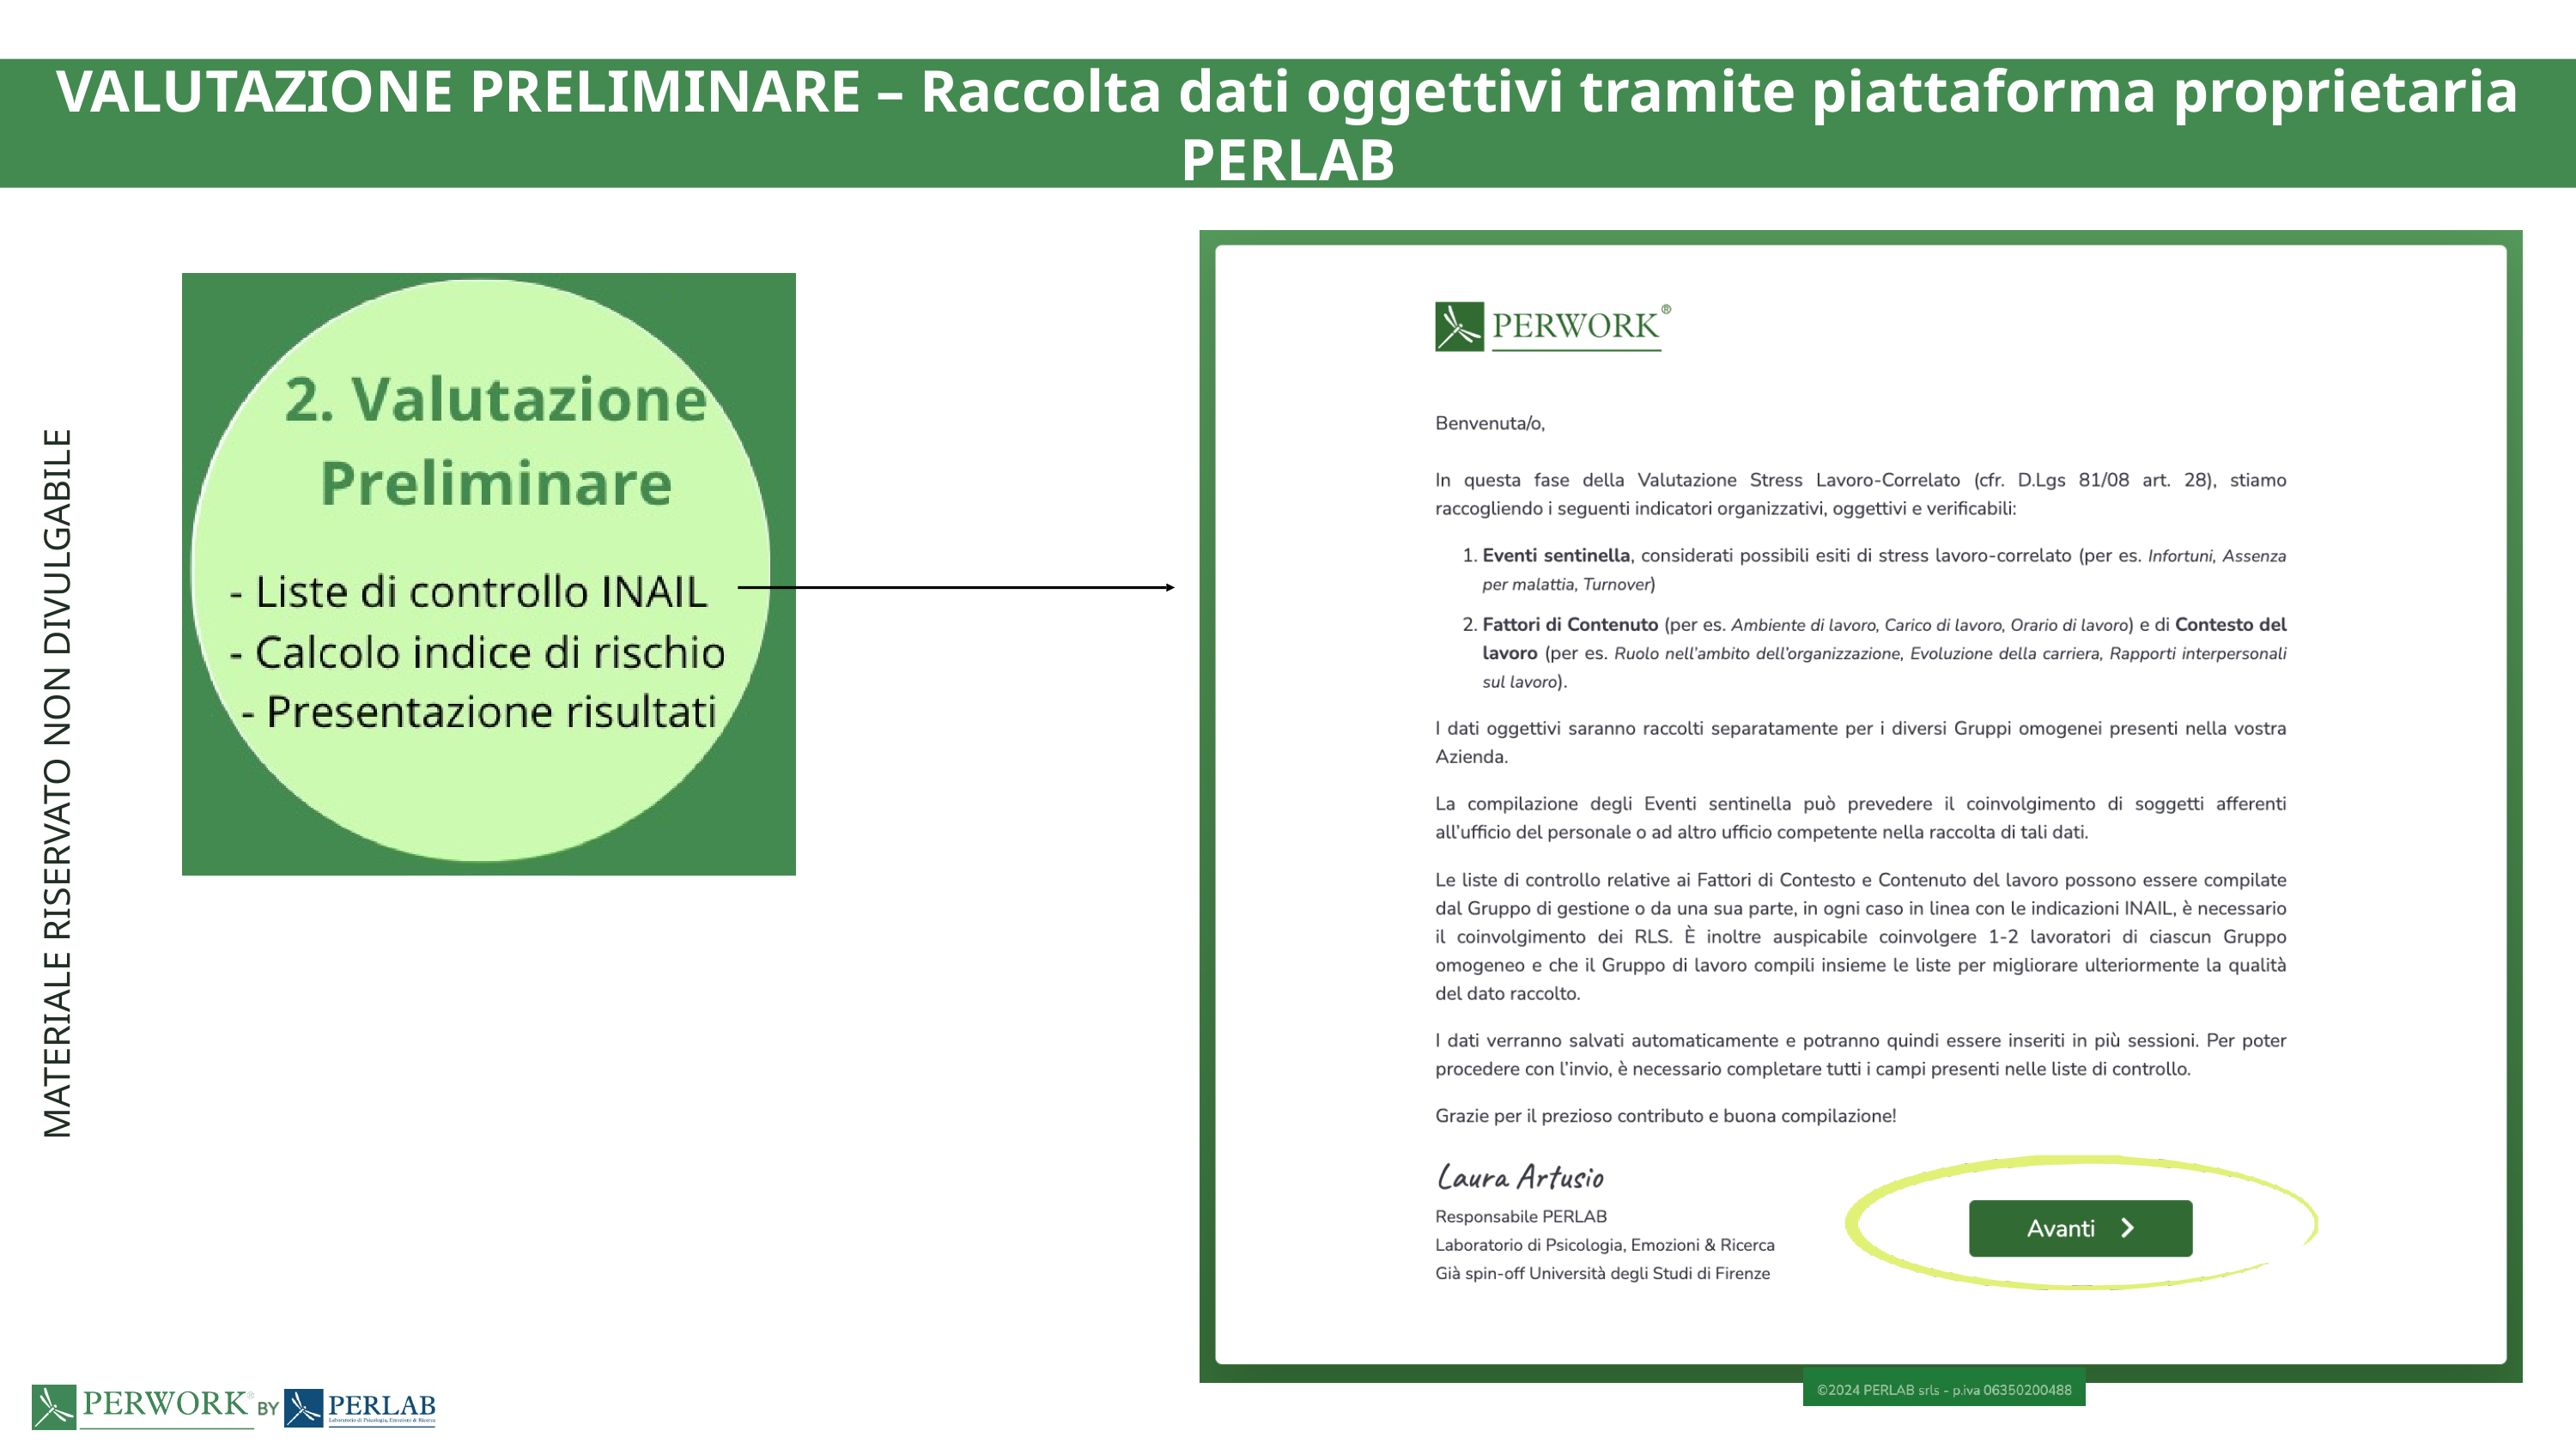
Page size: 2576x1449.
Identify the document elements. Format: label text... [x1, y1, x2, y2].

text_box MATERIALE RISERVATO NON DIVULGABILE [7, 220, 148, 1349]
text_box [182, 273, 1176, 876]
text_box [32, 1380, 436, 1434]
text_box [1200, 230, 2523, 1406]
text_box VALUTAZIONE PRELIMINARE – Raccolta dati oggettivi tramite piattaforma proprietaria PERLAB [0, 58, 2576, 190]
